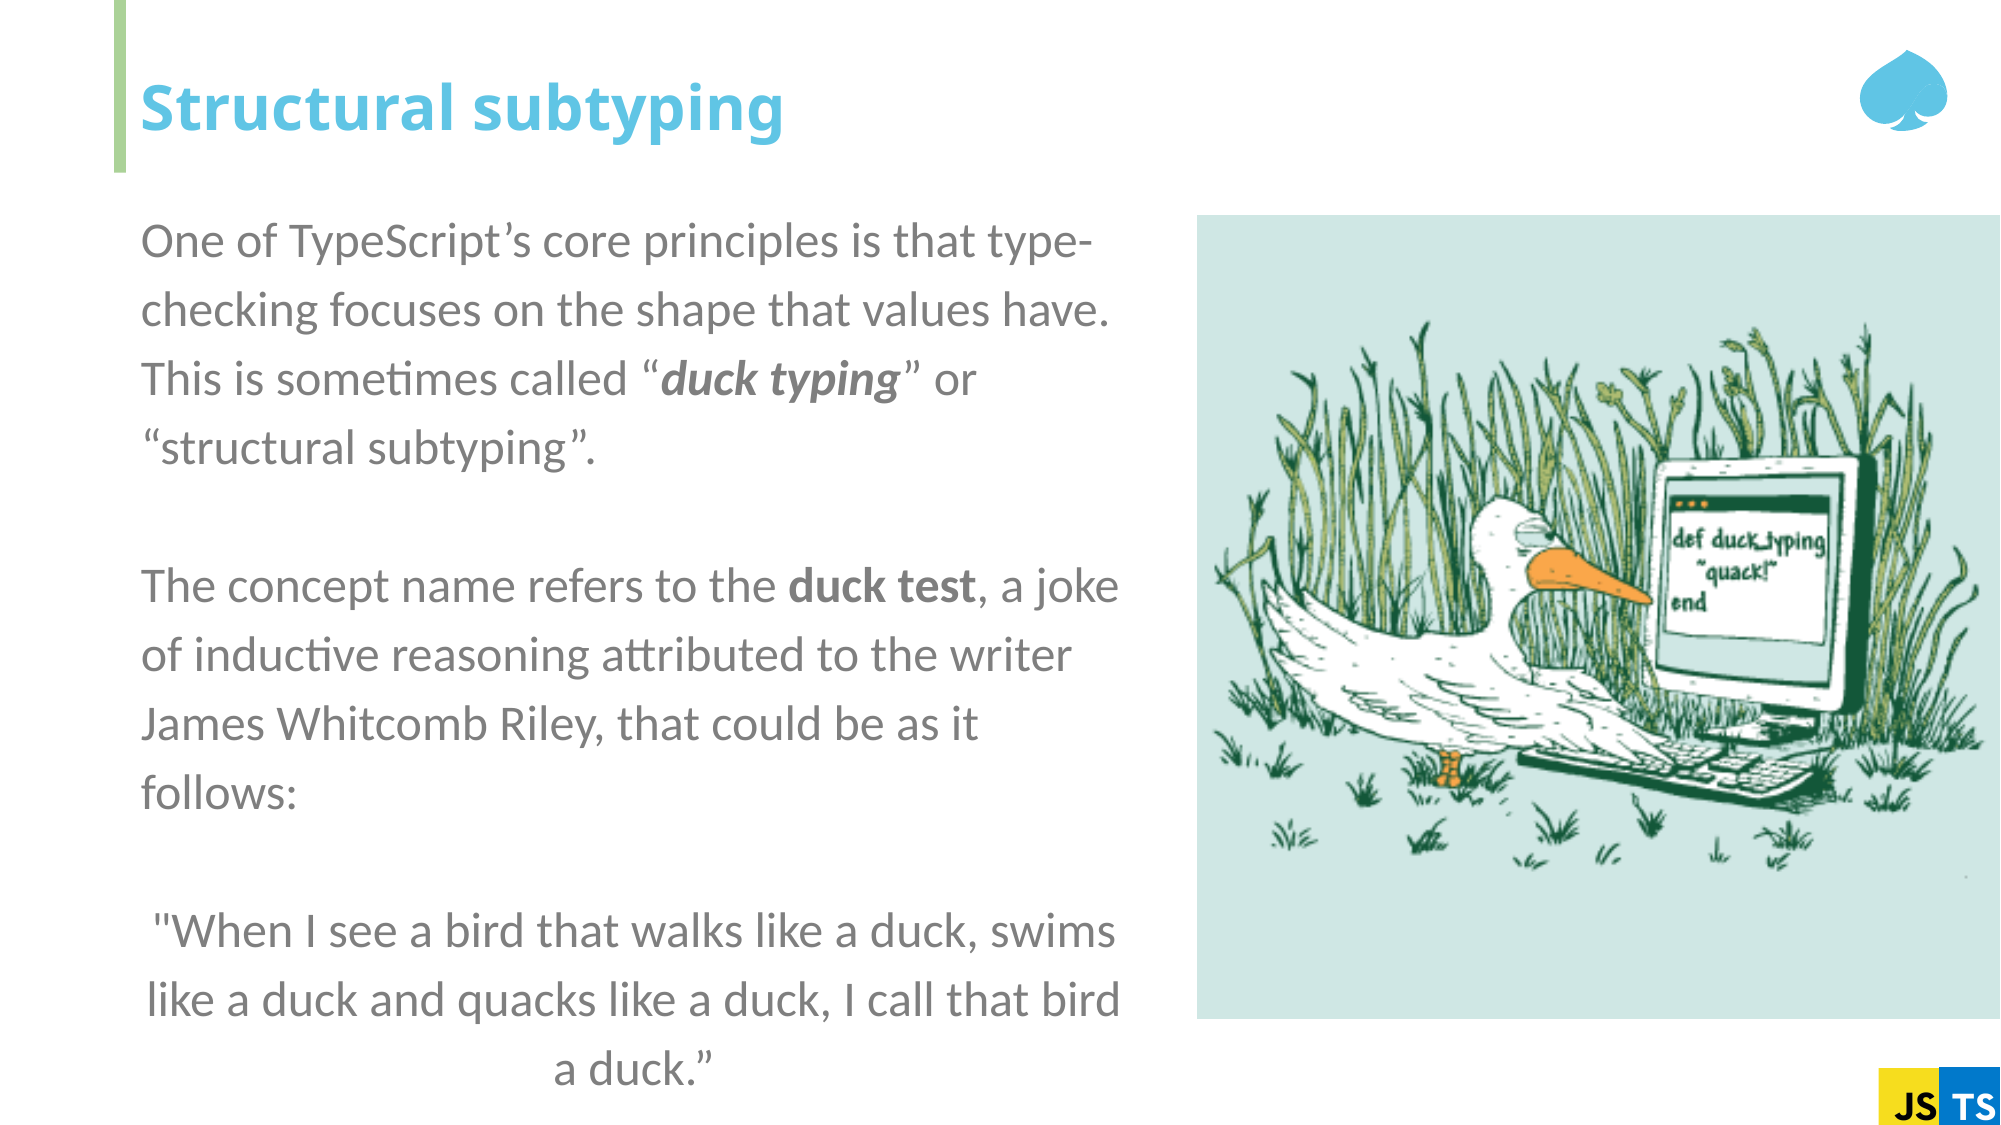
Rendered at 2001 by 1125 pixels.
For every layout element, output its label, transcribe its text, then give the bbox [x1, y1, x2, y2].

picture [1196, 215, 2000, 1019]
title Structural subtyping [140, 60, 1328, 143]
list One of TypeScript’s core principles is that type-checking focuses on the shape that values have. This is sometimes called “duck typing” or “structural subtyping”. The concept name refers to the duck test, a joke of inductive reasoning attributed to the writer James Whitcomb Riley, that could be as it follows: "When I see a bird that walks like a duck, swims like a duck and quacks like a duck, I call that bird a duck.” [140, 290, 1128, 1003]
picture [1878, 1067, 2000, 1125]
